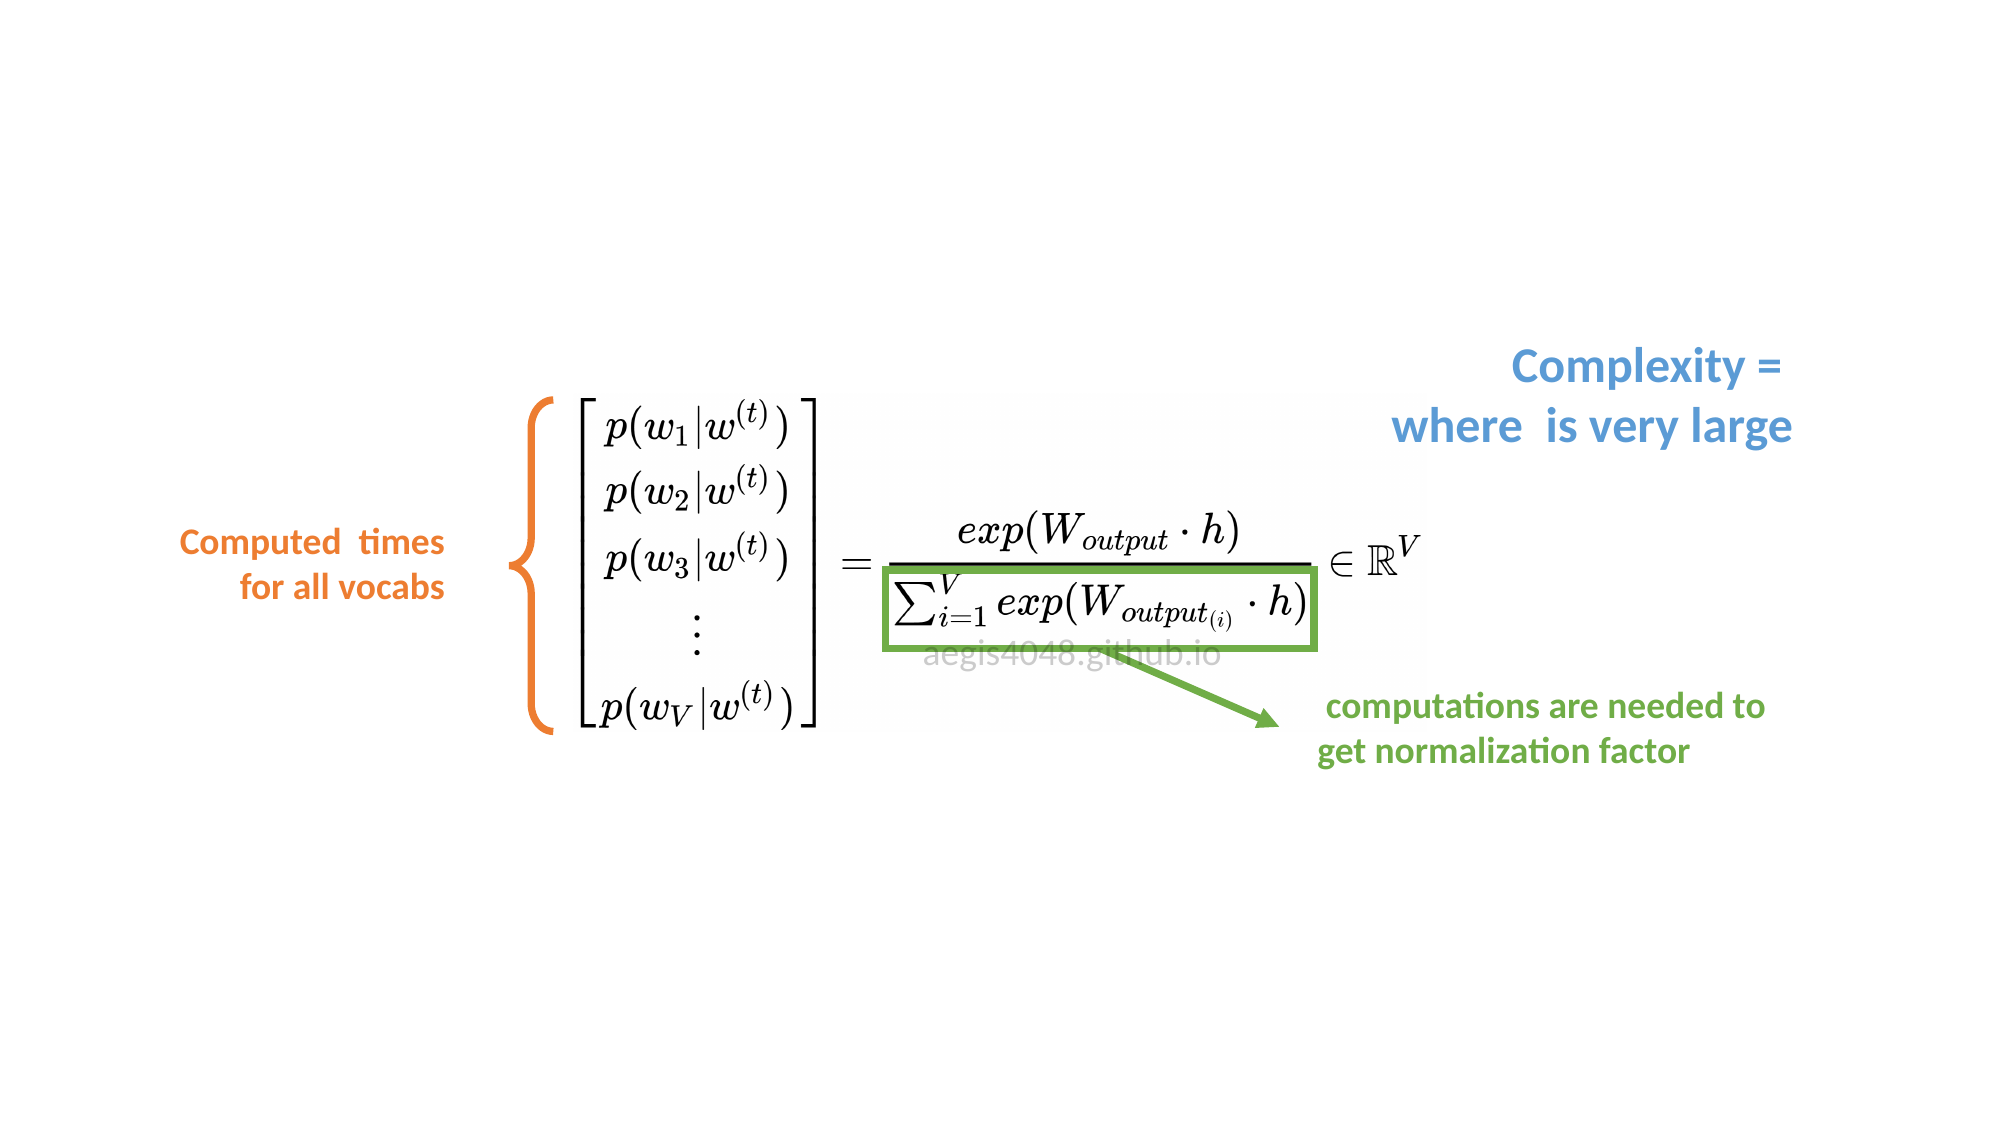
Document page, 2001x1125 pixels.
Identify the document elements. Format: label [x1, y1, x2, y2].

text_box [1099, 648, 1280, 727]
text_box [509, 399, 554, 732]
picture [573, 393, 1427, 732]
